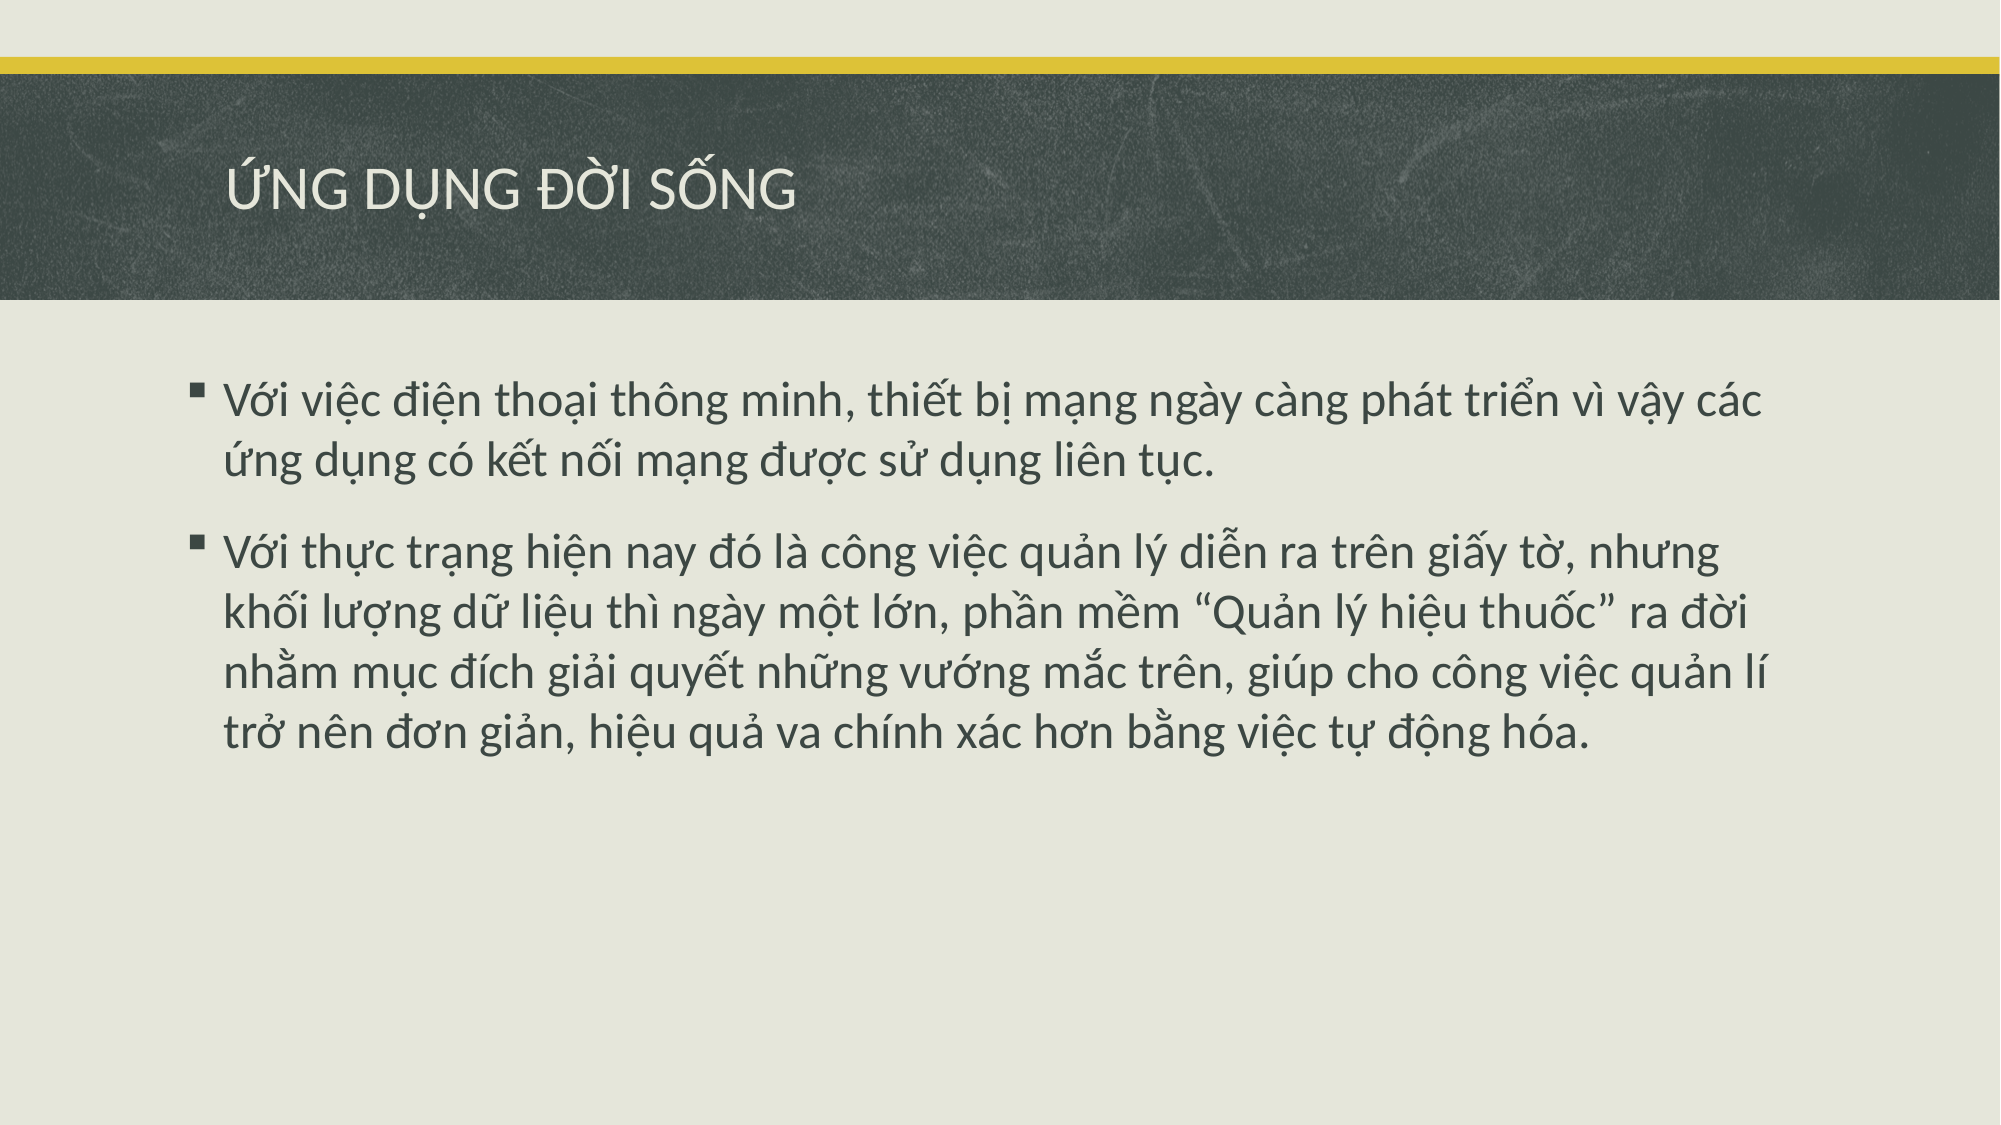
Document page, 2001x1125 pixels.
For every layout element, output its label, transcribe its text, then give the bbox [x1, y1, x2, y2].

picture [0, 74, 2000, 300]
list Với việc điện thoại thông minh, thiết bị mạng ngày càng phát triển vì vậy các ứng dụng có kết nối mạng được sử dụng liên tục. Với thực trạng hiện nay đó là công việc quản lý diễn ra trên giấy tờ, nhưng khối lượng dữ liệu thì ngày một lớn, phần mềm “Quản lý hiệu thuốc” ra đời nhằm mục đích giải quyết những vướng mắc trên, giúp cho công việc quản lí trở nên đơn giản, hiệu quả va chính xác hơn bằng việc tự động hóa. [170, 359, 1830, 1049]
title ỨNG DỤNG ĐỜI SỐNG [210, 76, 1790, 300]
